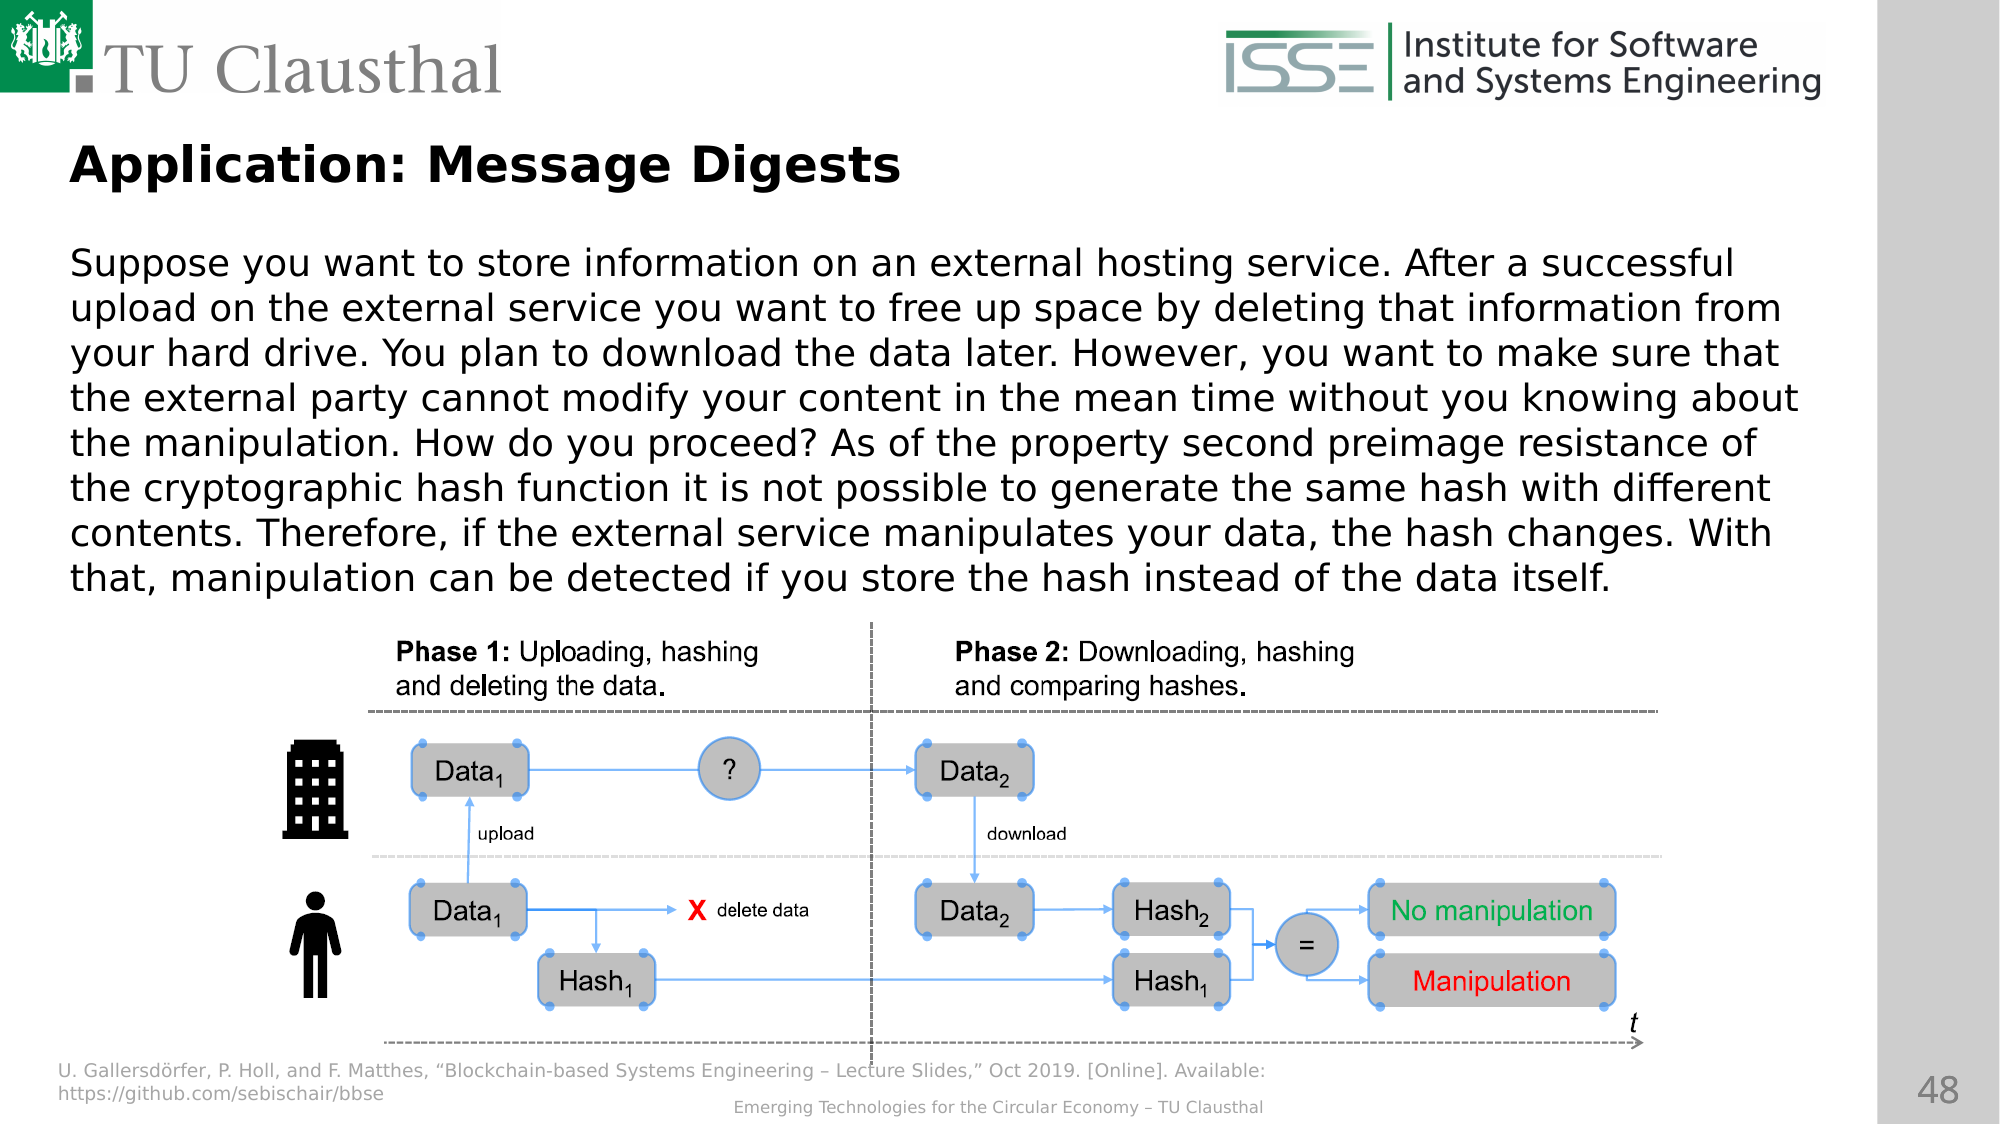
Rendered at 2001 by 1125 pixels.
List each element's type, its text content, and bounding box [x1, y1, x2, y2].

picture [0, 0, 501, 93]
text_box U. Gallersdörfer, P. Holl, and F. Matthes, “Blockchain-based Systems Engineering – Lecture Slides,” Oct 2019. [Online]. Available: https://github.com/sebischair/bbse [43, 1051, 1521, 1112]
picture [1218, 22, 1826, 107]
picture [265, 614, 1665, 1065]
text_box Application: Message Digests [55, 125, 1819, 208]
text_box Suppose you want to store information on an external hosting service. After a successful upload on the external service you want to free up space by deleting that information from your hard drive. You plan to download the data later. However, you want to make sure that the external party cannot modify your content in the mean time without you knowing about the manipulation. How do you proceed? As of the property second preimage resistance of the cryptographic hash function it is not possible to generate the same hash with different contents. Therefore, if the external service manipulates your data, the hash changes. With that, manipulation can be detected if you store the hash instead of the data itself. [55, 208, 1819, 1035]
